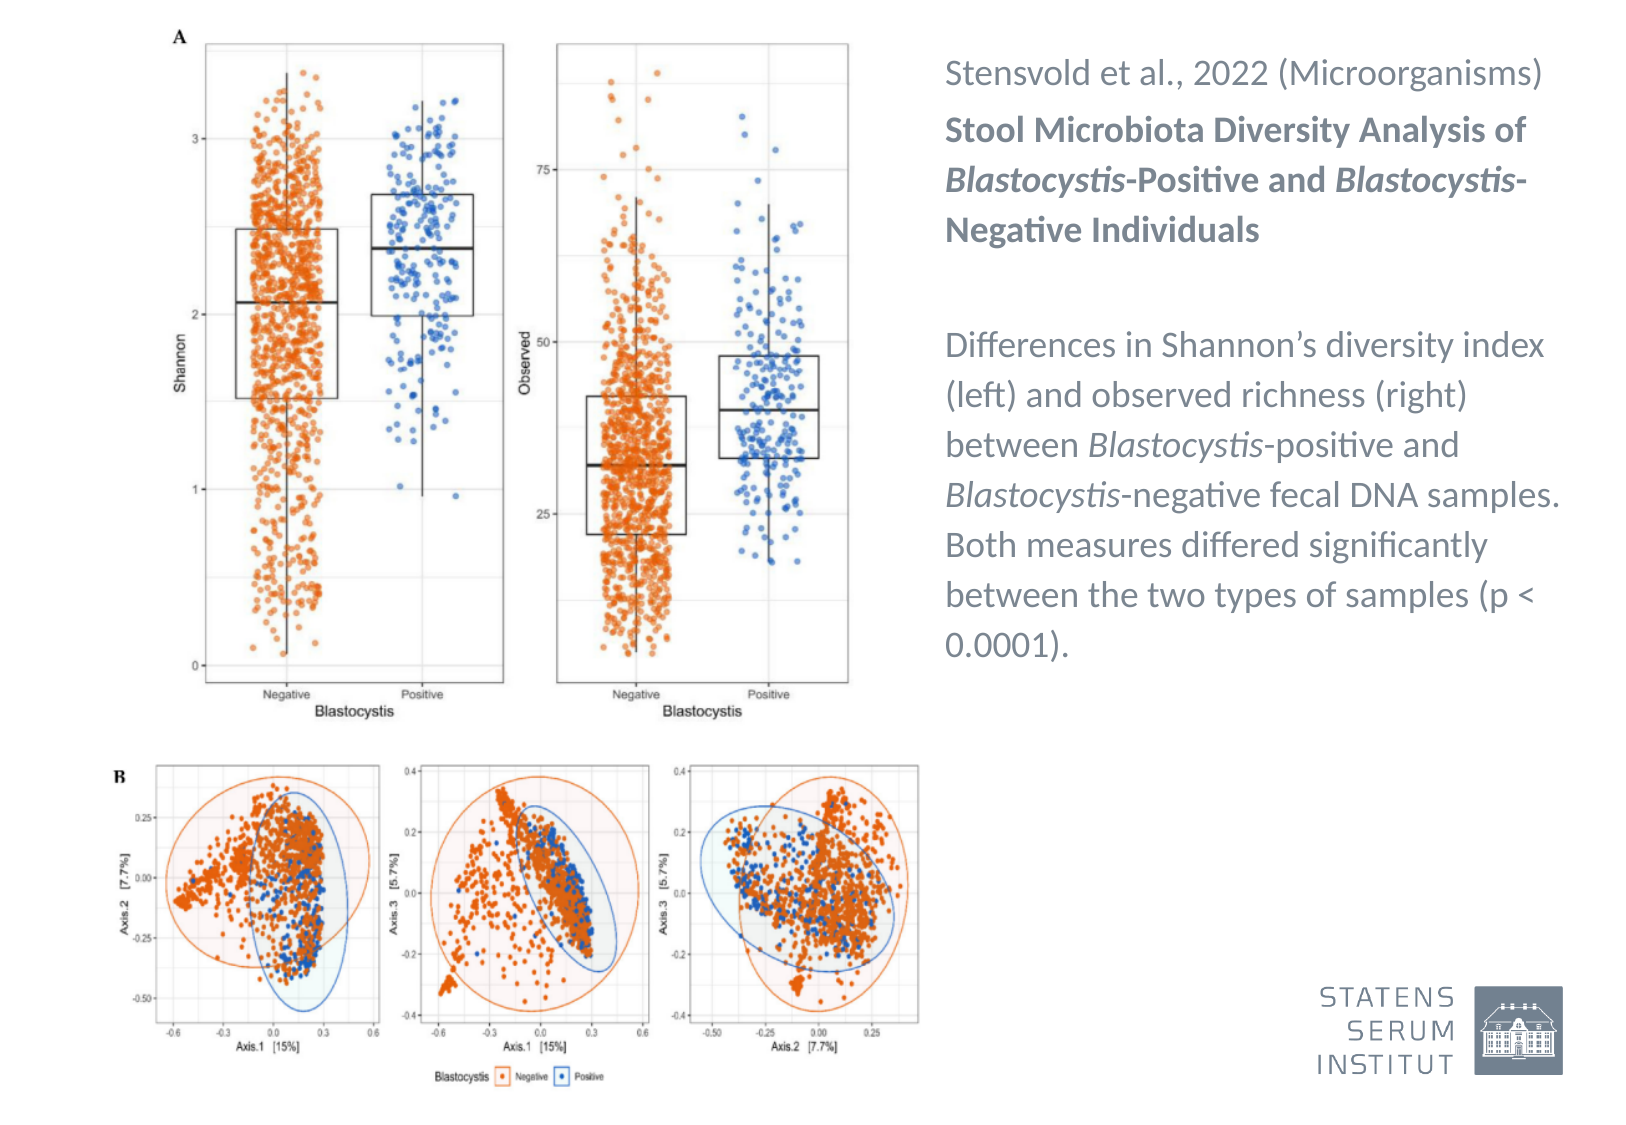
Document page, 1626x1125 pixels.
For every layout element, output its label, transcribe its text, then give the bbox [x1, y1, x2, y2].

picture [1318, 986, 1563, 1075]
picture [58, 2, 946, 1123]
list Stensvold et al., 2022 (Microorganisms) Stool Microbiota Diversity Analysis of Blastocystis-Positive and Blastocystis-Negative Individuals Differences in Shannon’s diversity index (left) and observed richness (right) between Blastocystis-positive and Blastocystis-negative fecal DNA samples. Both measures differed significantly between the two types of samples (p < 0.0001). [951, 42, 1590, 768]
